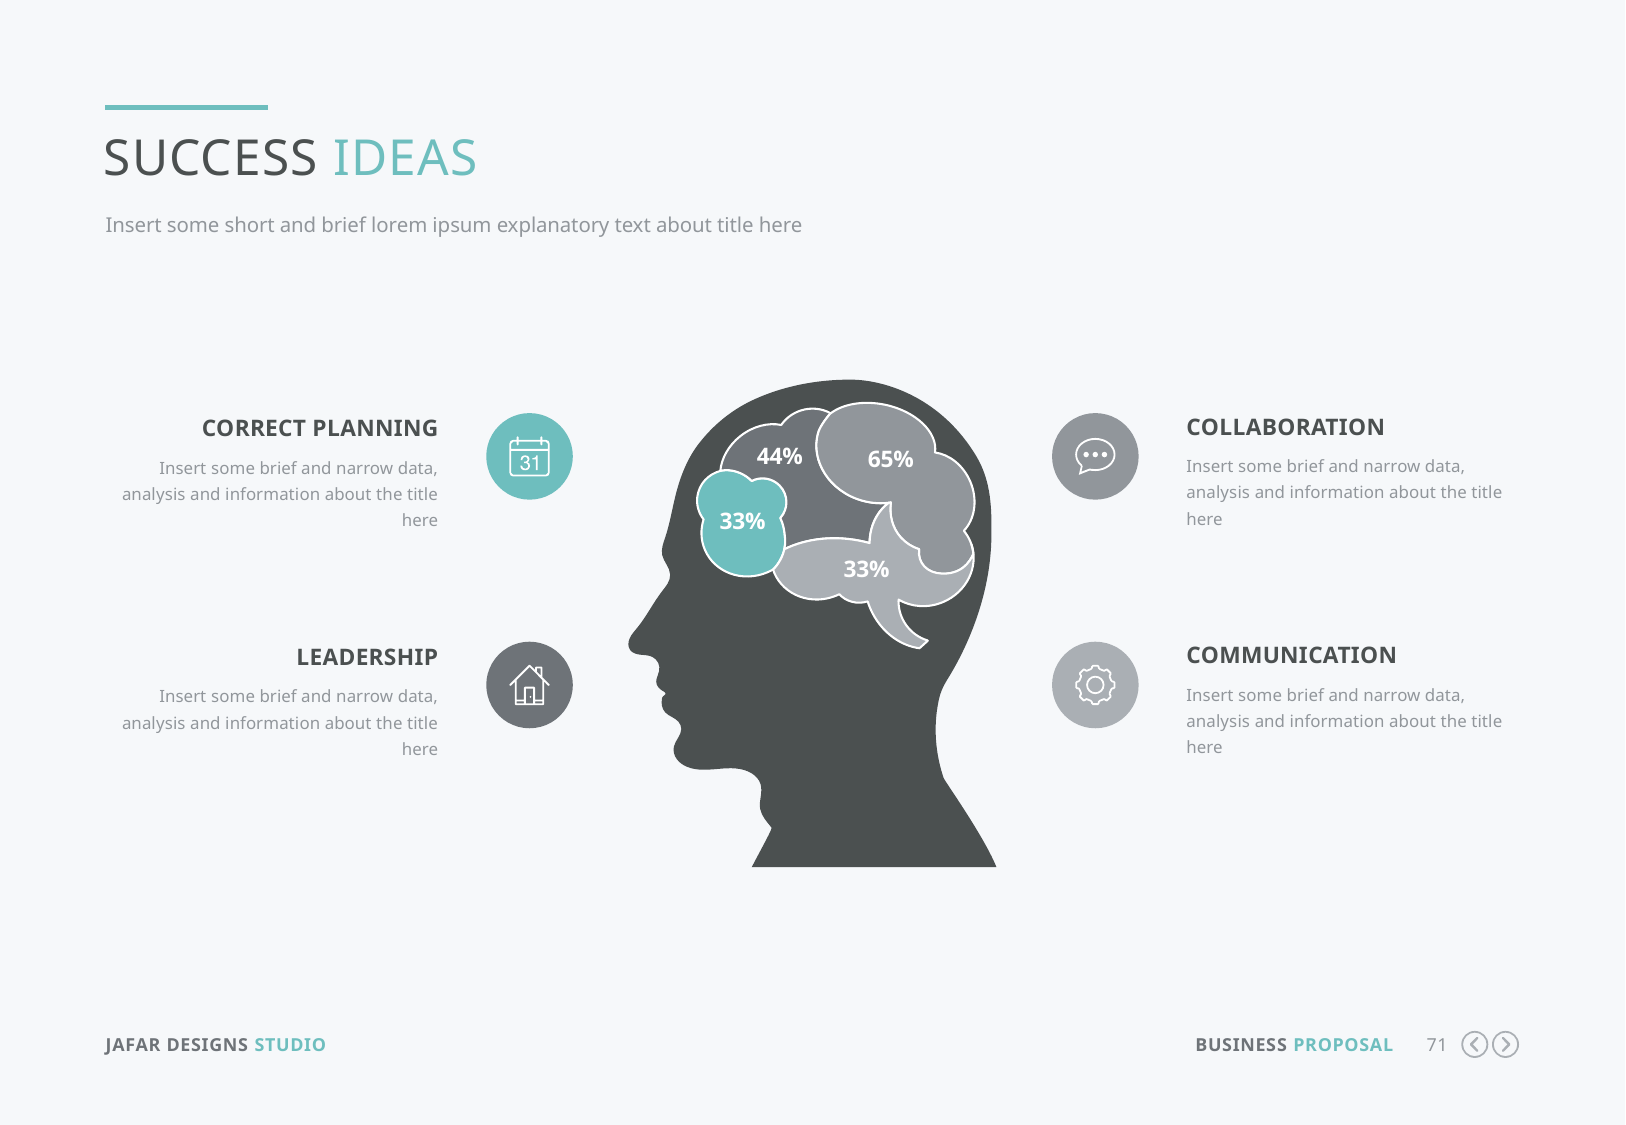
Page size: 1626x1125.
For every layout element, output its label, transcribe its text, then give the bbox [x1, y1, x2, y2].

text_box [753, 379, 921, 400]
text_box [1052, 413, 1139, 500]
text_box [1052, 641, 1139, 729]
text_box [486, 413, 573, 500]
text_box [105, 413, 439, 505]
list Success ideas [103, 125, 1518, 188]
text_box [1186, 640, 1519, 732]
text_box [1186, 412, 1519, 504]
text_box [486, 641, 573, 729]
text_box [696, 400, 979, 649]
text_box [105, 642, 439, 734]
list Insert some short and brief lorem ipsum explanatory text about title here [105, 209, 1519, 241]
text_box [628, 447, 997, 868]
